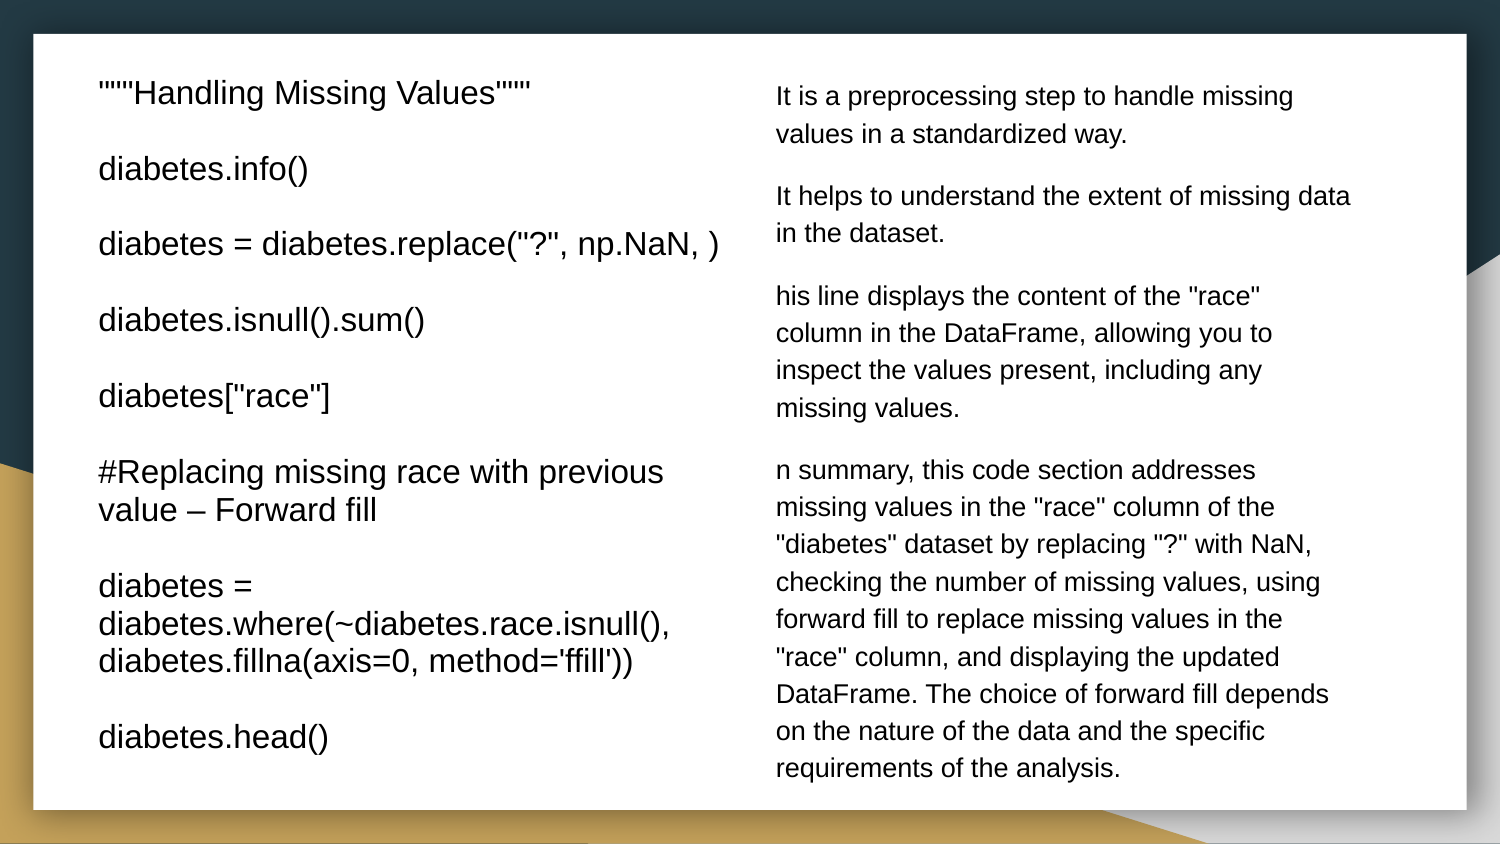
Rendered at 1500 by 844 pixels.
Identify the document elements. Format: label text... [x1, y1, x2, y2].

list It is a preprocessing step to handle missing values in a standardized way. It helps to understand the extent of missing data in the dataset. his line displays the content of the "race" column in the DataFrame, allowing you to inspect the values present, including any missing values. n summary, this code section addresses missing values in the "race" column of the "diabetes" dataset by replacing "?" with NaN, checking the number of missing values, using forward fill to replace missing values in the "race" column, and displaying the updated DataFrame. The choice of forward fill depends on the nature of the data and the specific requirements of the analysis. [760, 58, 1366, 777]
list """Handling Missing Values""" diabetes.info() diabetes = diabetes.replace("?", np.NaN, ) diabetes.isnull().sum() diabetes["race"] #Replacing missing race with previous value – Forward fill diabetes = diabetes.where(~diabetes.race.isnull(), diabetes.fillna(axis=0, method='ffill')) diabetes.head() [83, 58, 739, 777]
